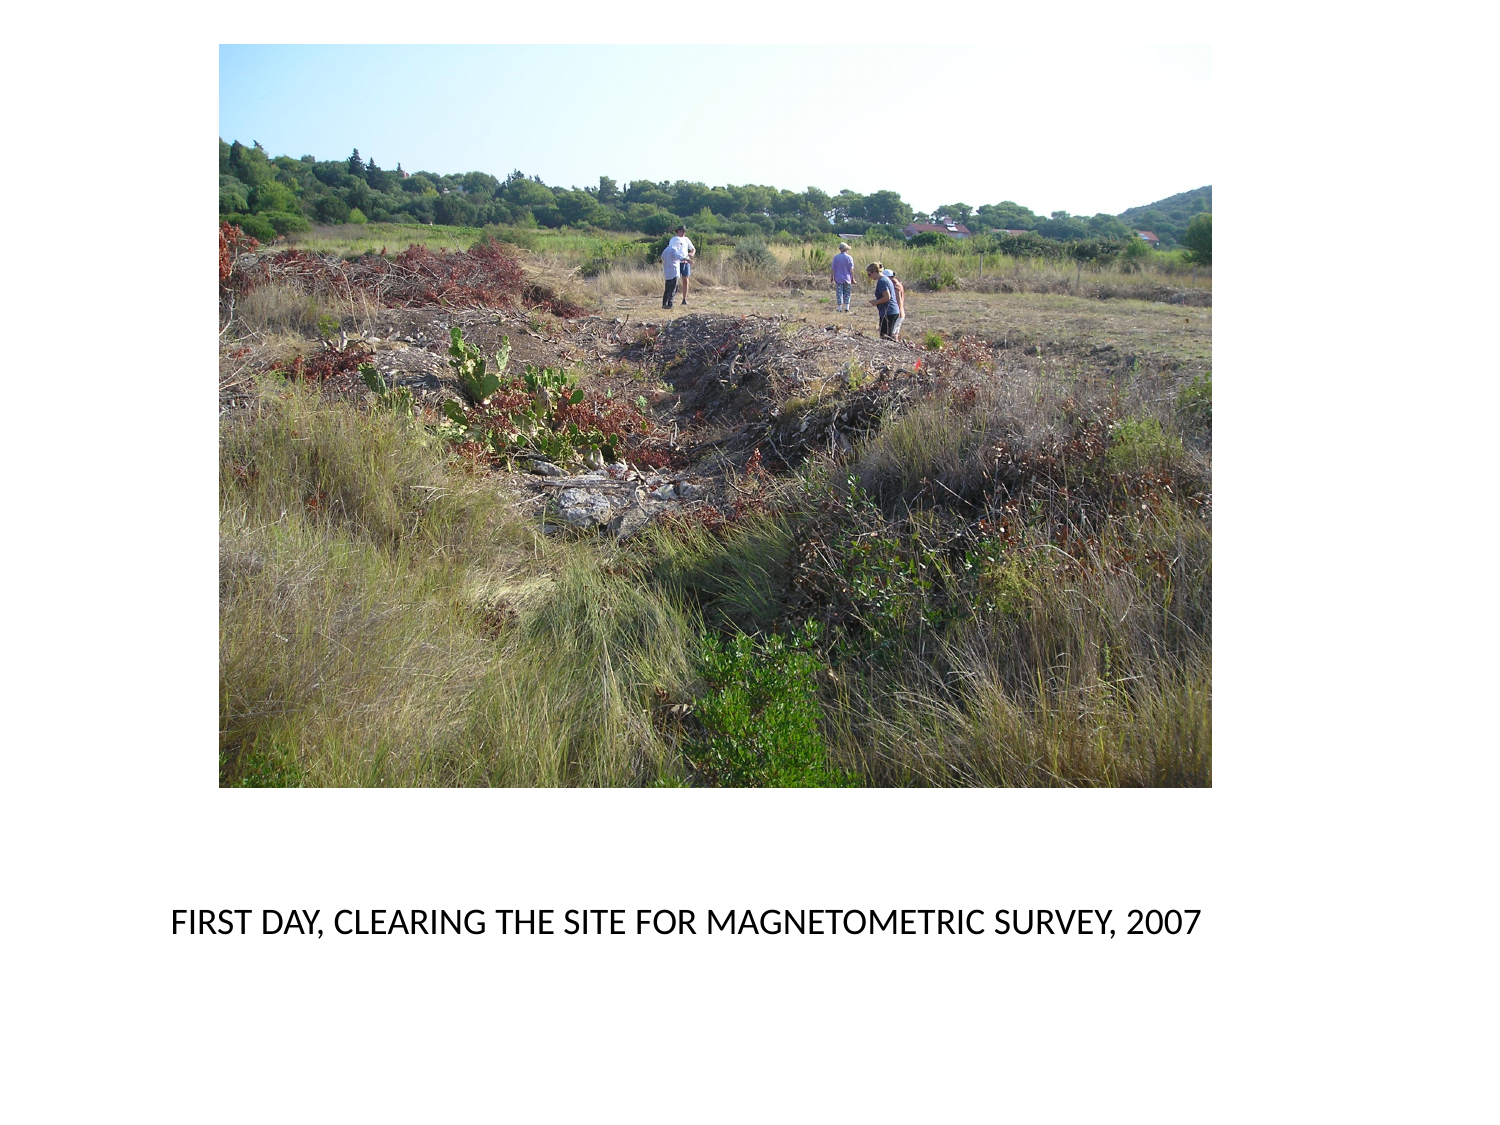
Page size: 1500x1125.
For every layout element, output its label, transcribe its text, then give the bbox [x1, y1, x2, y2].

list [39, 44, 1391, 788]
text_box FIRST DAY, CLEARING THE SITE FOR MAGNETOMETRIC SURVEY, 2007 [155, 889, 1218, 950]
